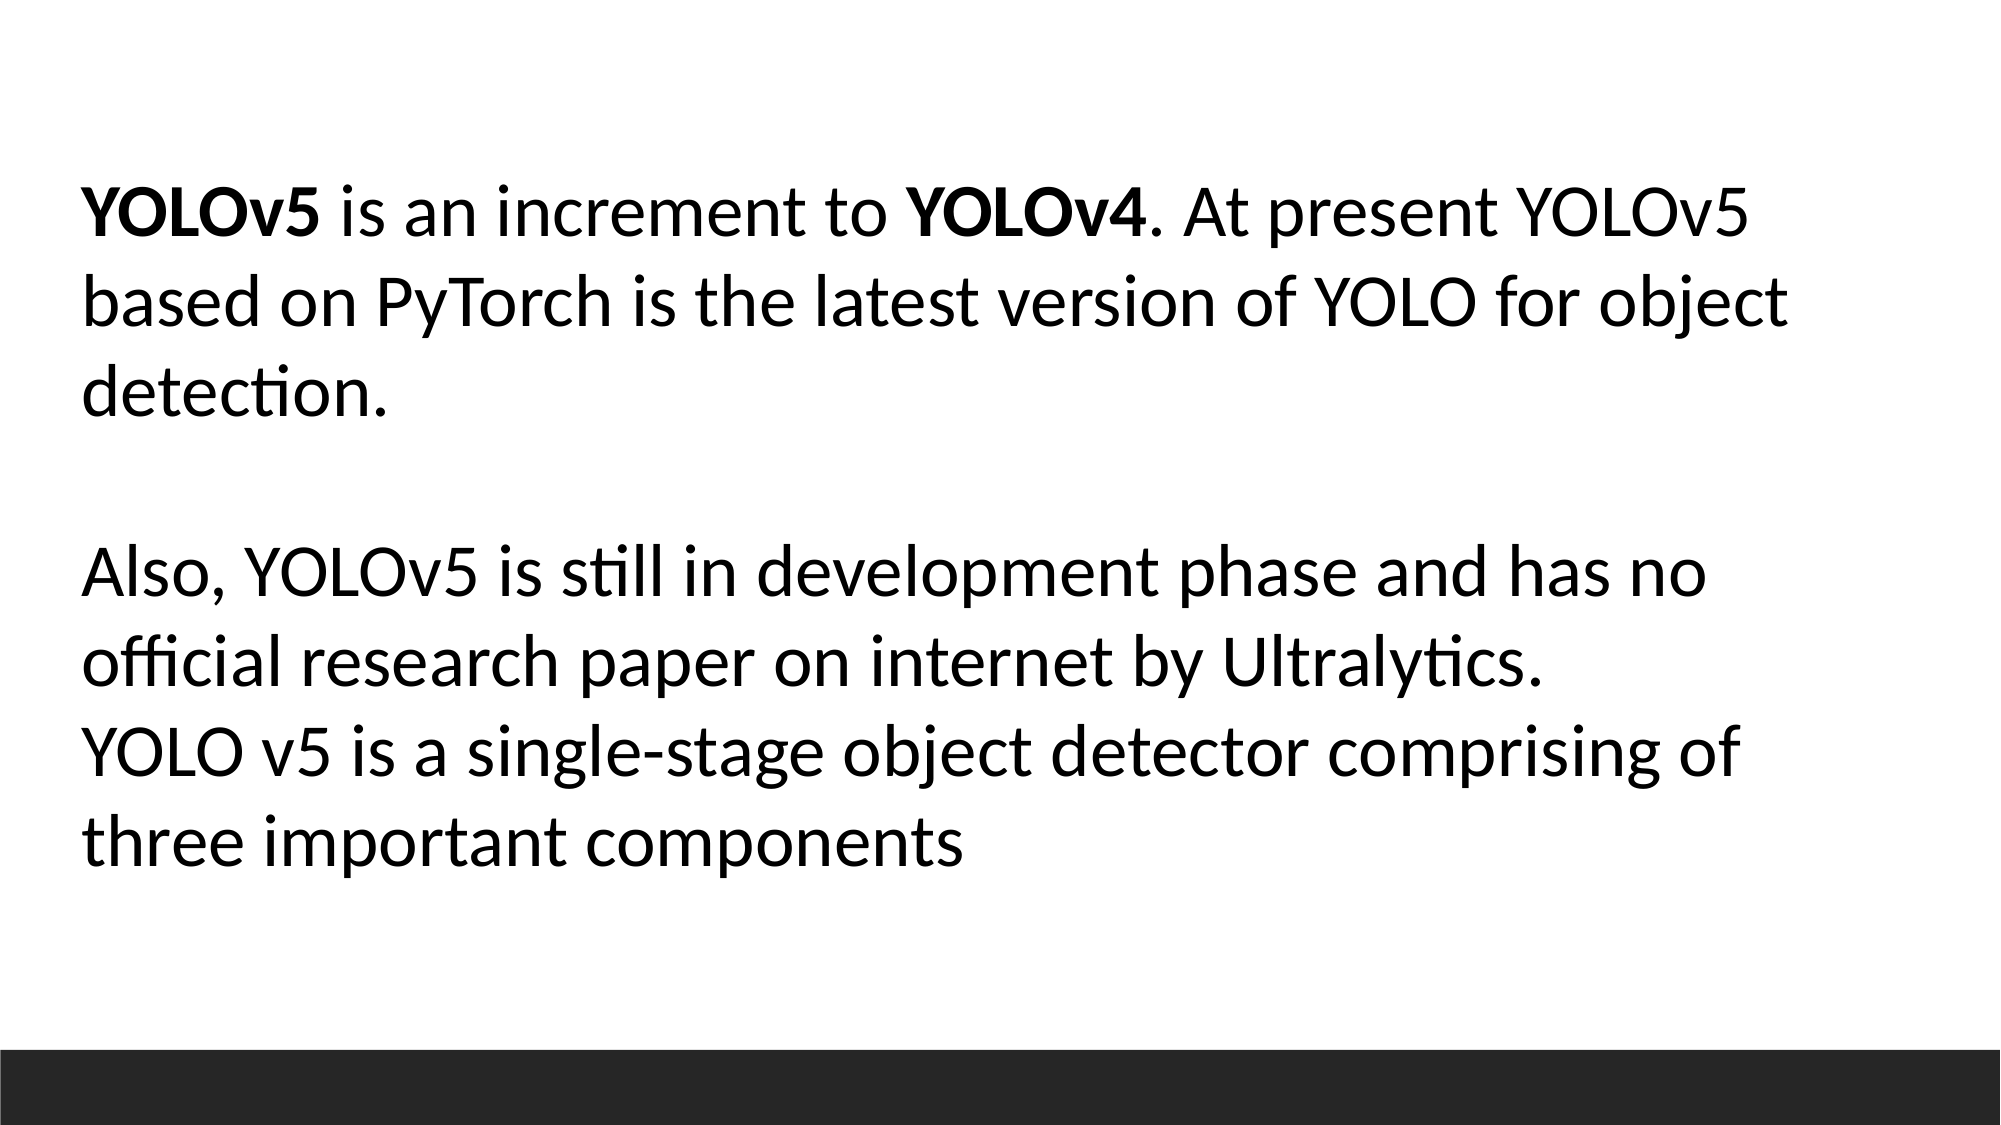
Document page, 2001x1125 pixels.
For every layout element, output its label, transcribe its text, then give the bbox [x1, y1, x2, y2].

text_box YOLOv5 is an increment to YOLOv4. At present YOLOv5 based on PyTorch is the latest version of YOLO for object detection. Also, YOLOv5 is still in development phase and has no official research paper on internet by Ultralytics. YOLO v5 is a single-stage object detector comprising of three important components [66, 154, 1891, 889]
